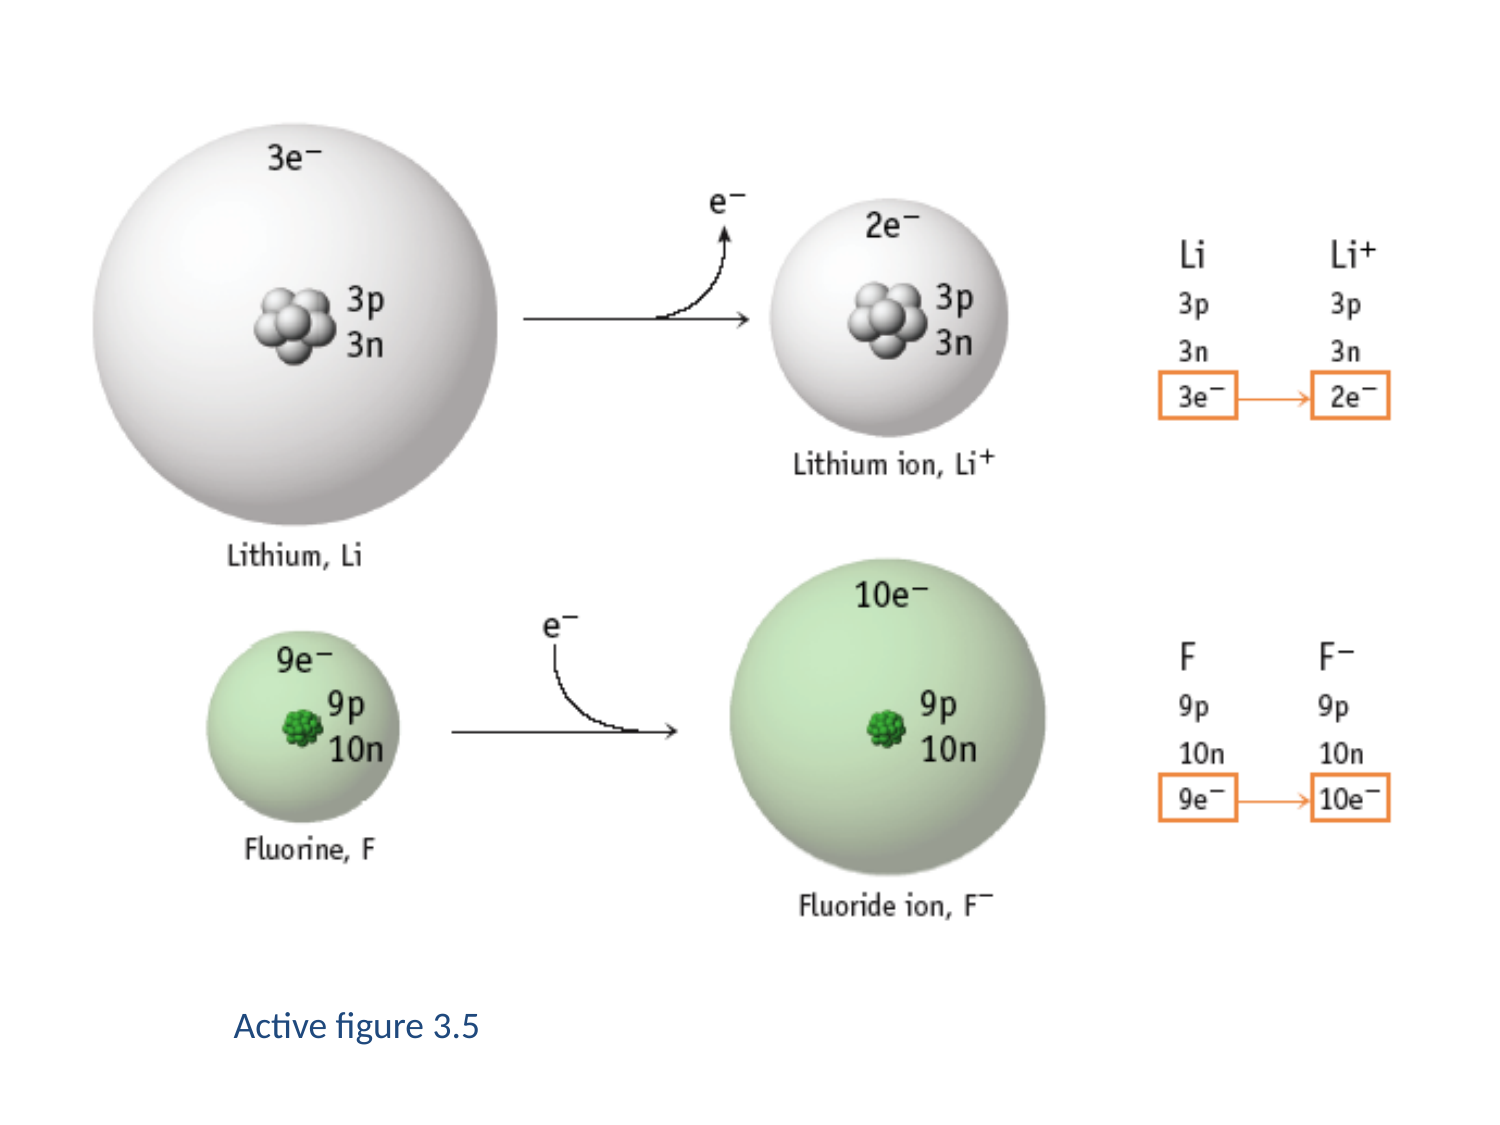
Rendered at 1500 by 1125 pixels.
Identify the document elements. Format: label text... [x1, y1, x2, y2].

text_box Active figure 3.5 [218, 993, 496, 1054]
picture [87, 112, 1413, 934]
